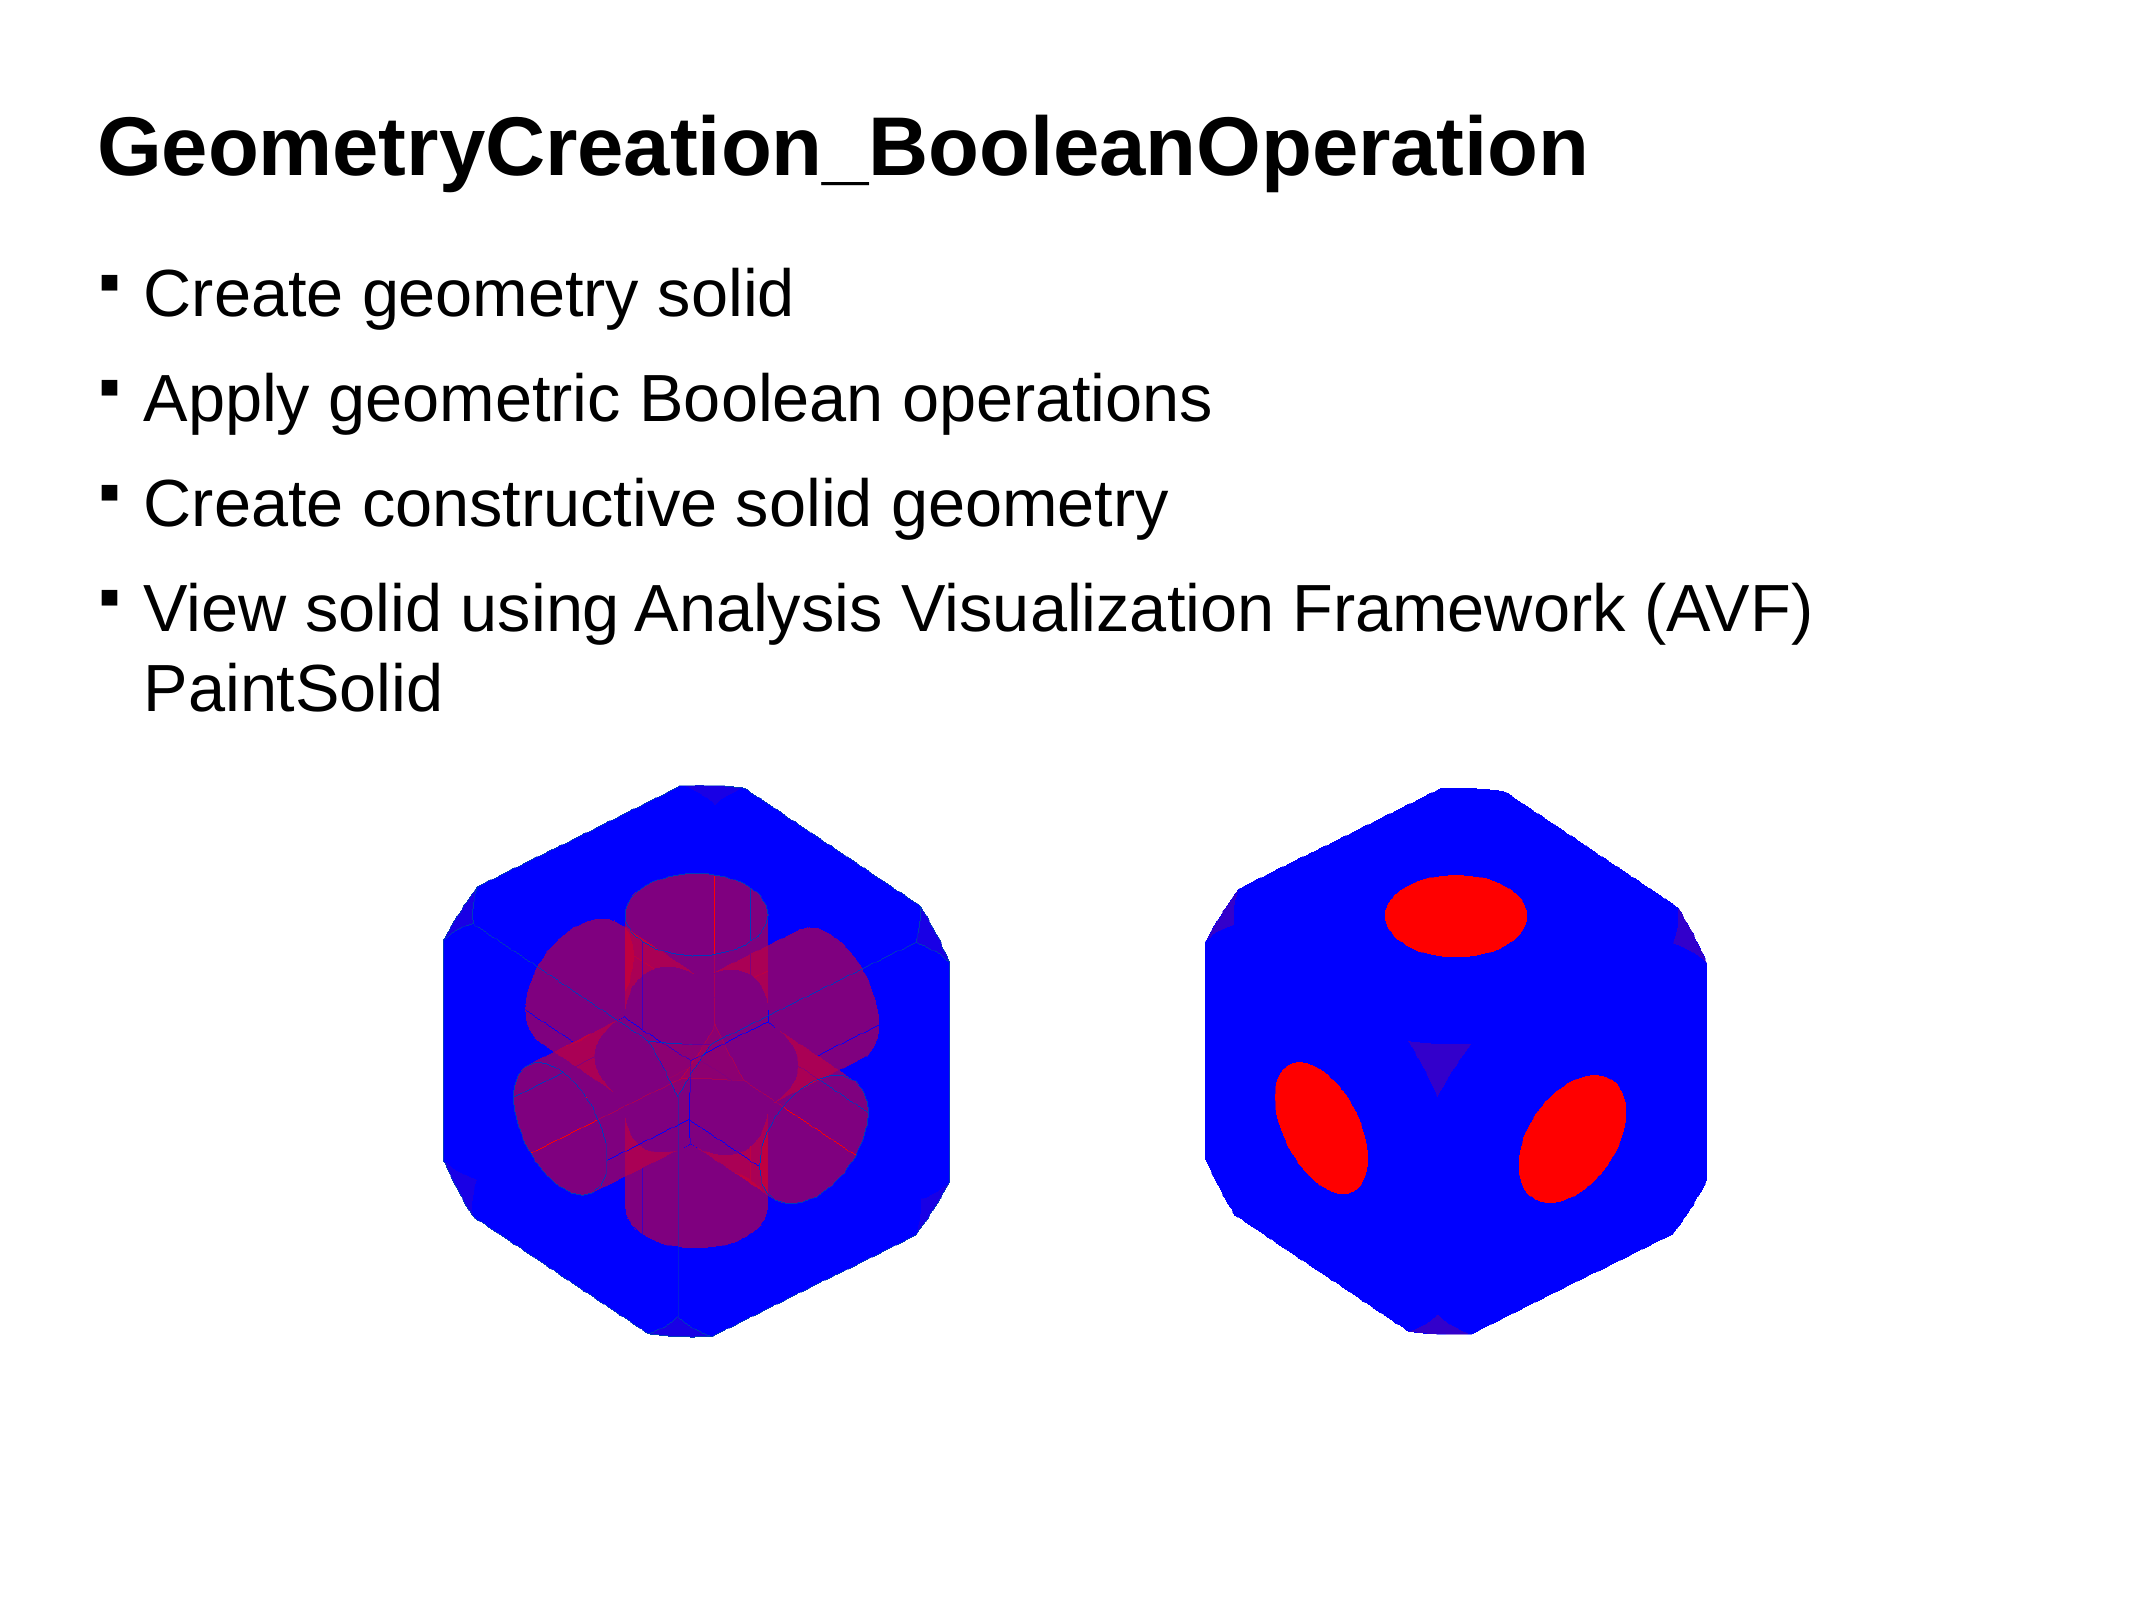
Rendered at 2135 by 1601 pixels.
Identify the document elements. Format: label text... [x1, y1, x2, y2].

title GeometryCreation_BooleanOperation [96, 59, 2028, 226]
picture [366, 749, 1025, 1388]
picture [1104, 749, 1802, 1388]
list Create geometry solid Apply geometric Boolean operations Create constructive solid geometry View solid using Analysis Visualization Framework (AVF) PaintSolid [96, 249, 2028, 1464]
